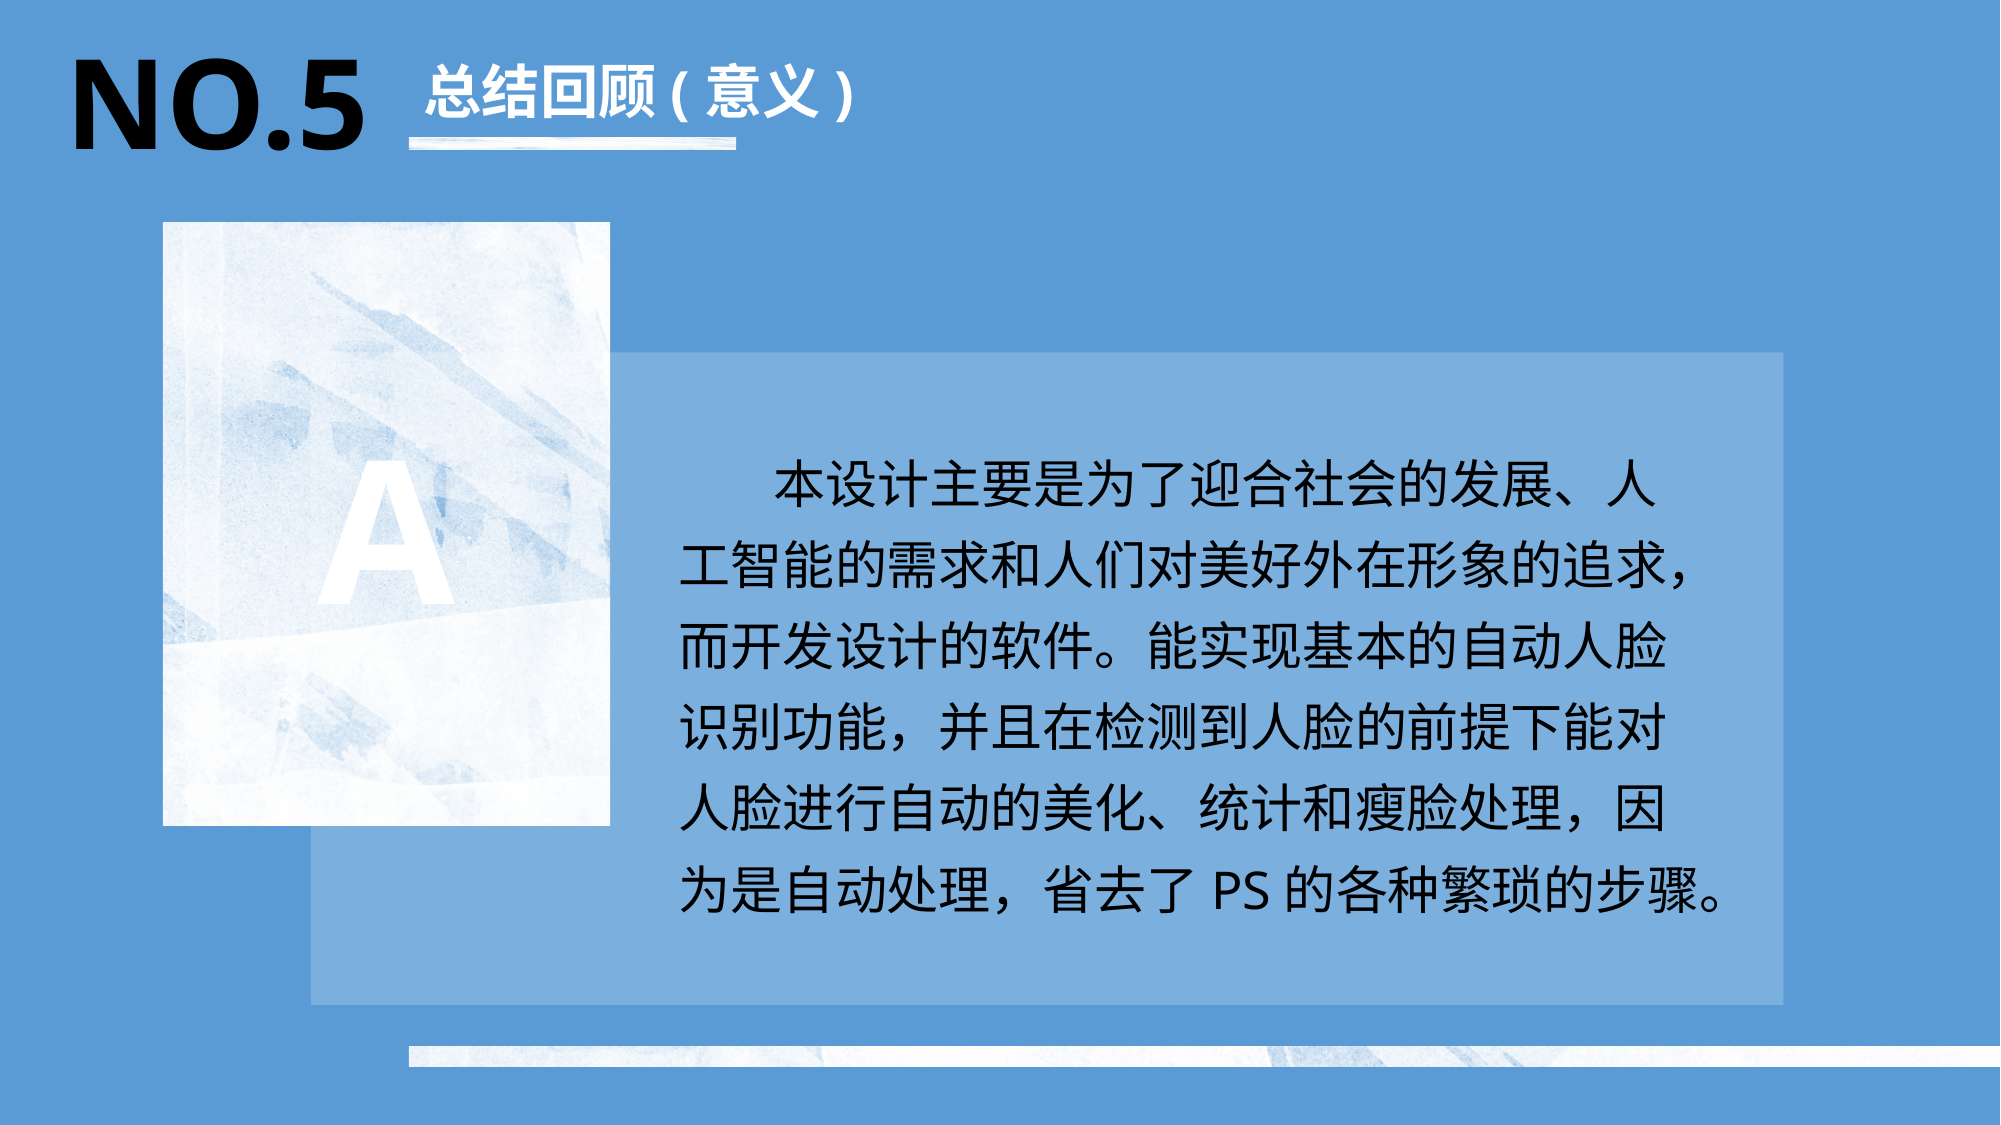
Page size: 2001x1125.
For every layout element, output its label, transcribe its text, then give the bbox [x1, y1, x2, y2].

picture [408, 1046, 2000, 1067]
list NO.5 [50, 34, 409, 182]
list 总结回顾(意义) [408, 47, 921, 136]
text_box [162, 222, 1784, 1005]
picture [409, 137, 737, 150]
